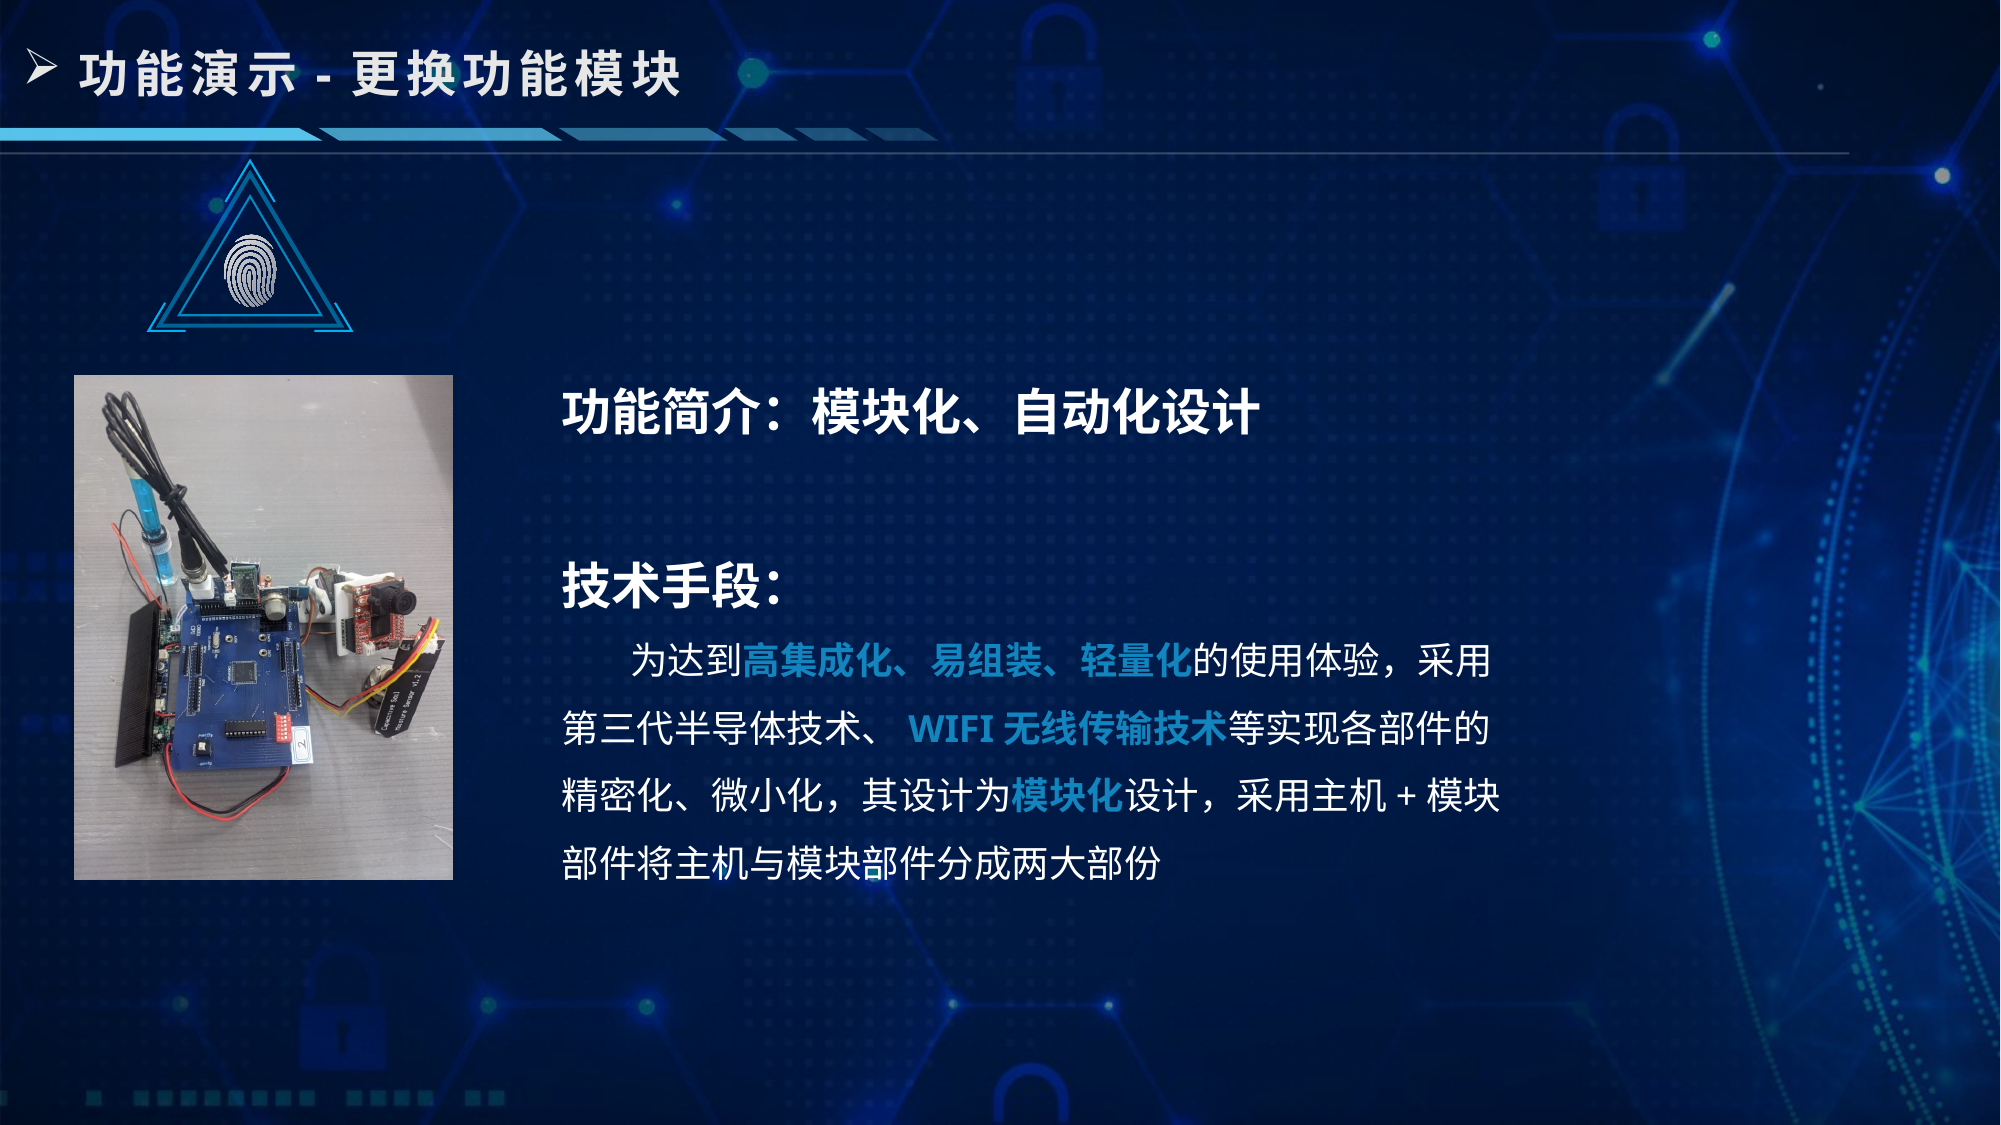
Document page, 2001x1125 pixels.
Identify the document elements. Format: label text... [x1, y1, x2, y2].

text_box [0, 127, 939, 141]
text_box 功能演示-更换功能模块 [7, 34, 696, 110]
text_box 技术手段： 为达到高集成化、易组装、轻量化的使用体验，采用第三代半导体技术、WIFI无线传输技术等实现各部件的精密化、微小化，其设计为模块化设计，采用主机+模块部件将主机与模块部件分成两大部份 [546, 517, 1527, 893]
text_box 功能简介：模块化、自动化设计 [546, 361, 1871, 521]
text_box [148, 160, 352, 331]
picture [0, 0, 2001, 1125]
